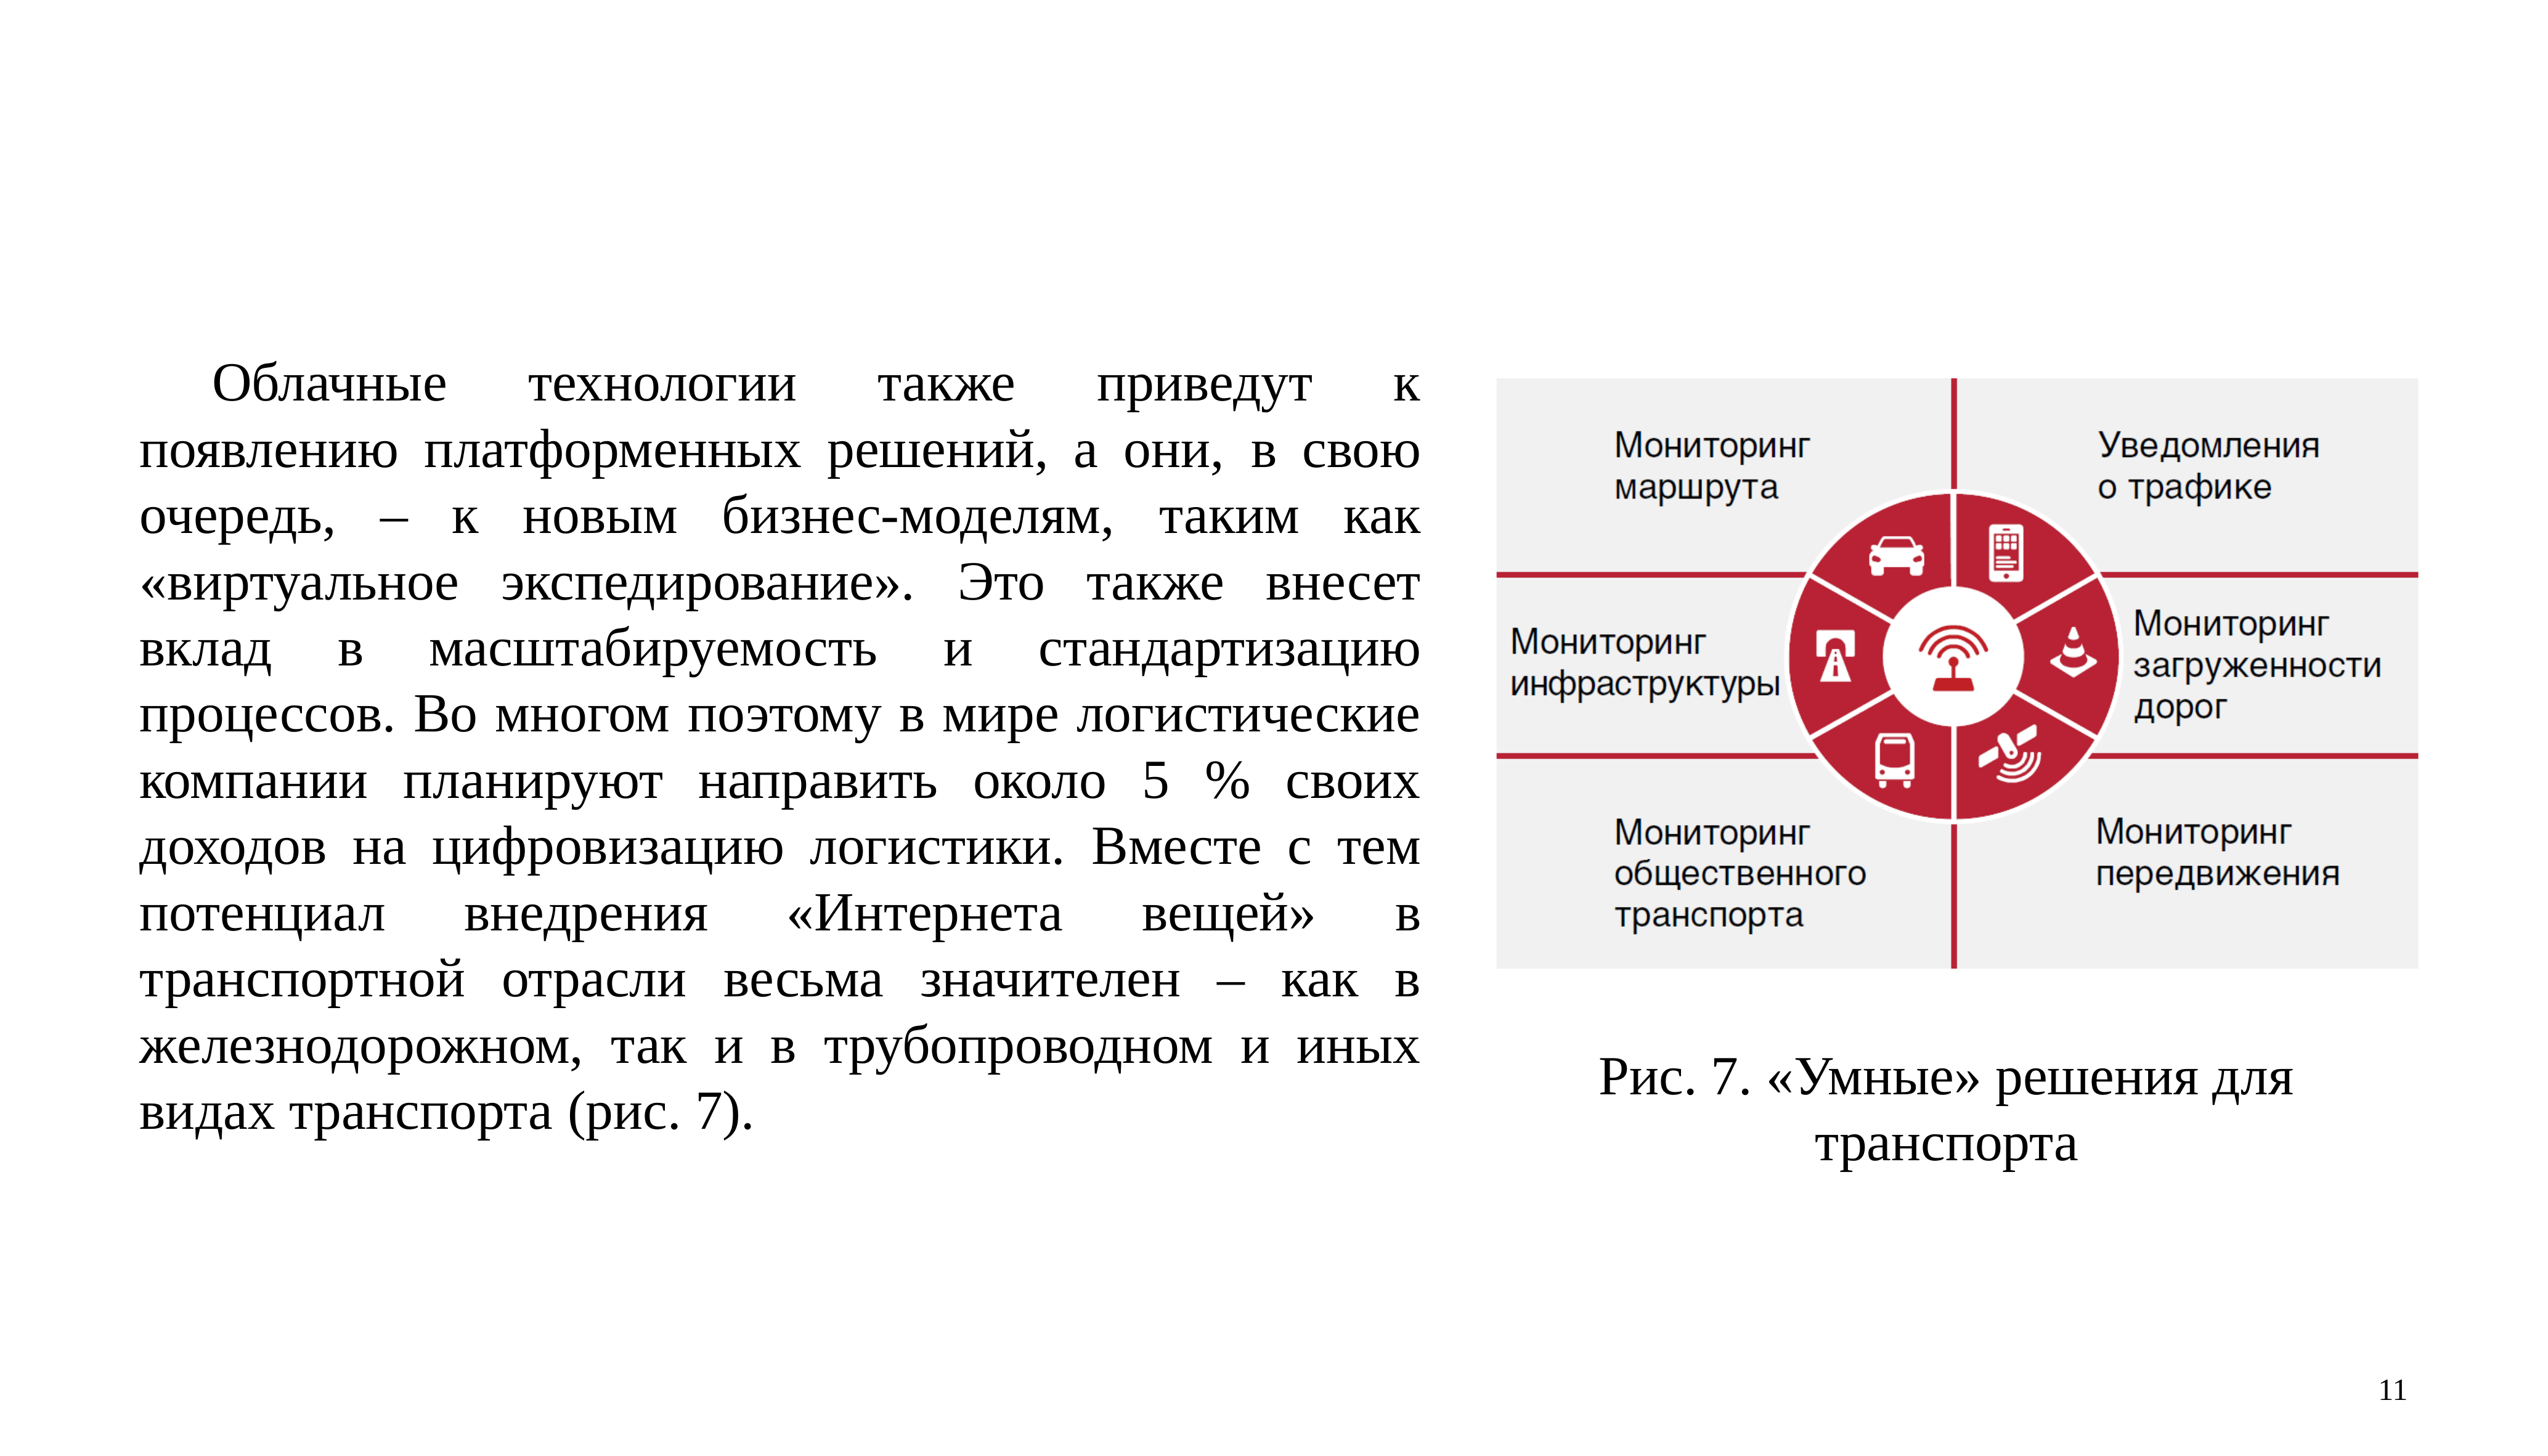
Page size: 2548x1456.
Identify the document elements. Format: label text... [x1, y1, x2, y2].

picture [1496, 378, 2420, 969]
slide_number 11 [1825, 1349, 2420, 1427]
list Облачные технологии также приведут к появлению платформенных решений, а они, в свою очередь, – к новым бизнес-моделям, таким как «виртуальное экспедирование». Это также внесет вклад в масштабируемость и стандартизацию процессов. Во многом поэтому в мире логистические компании планируют направить около 5 % своих доходов на цифровизацию логистики. Вместе с тем потенциал внедрения «Интернета вещей» в транспортной отрасли весьма значителен – как в железнодорожном, так и в трубопроводном и иных видах транспорта (рис. 7). [127, 340, 1434, 1301]
text_box Рис. 7. «Умные» решения для транспорта [1498, 1035, 2396, 1176]
